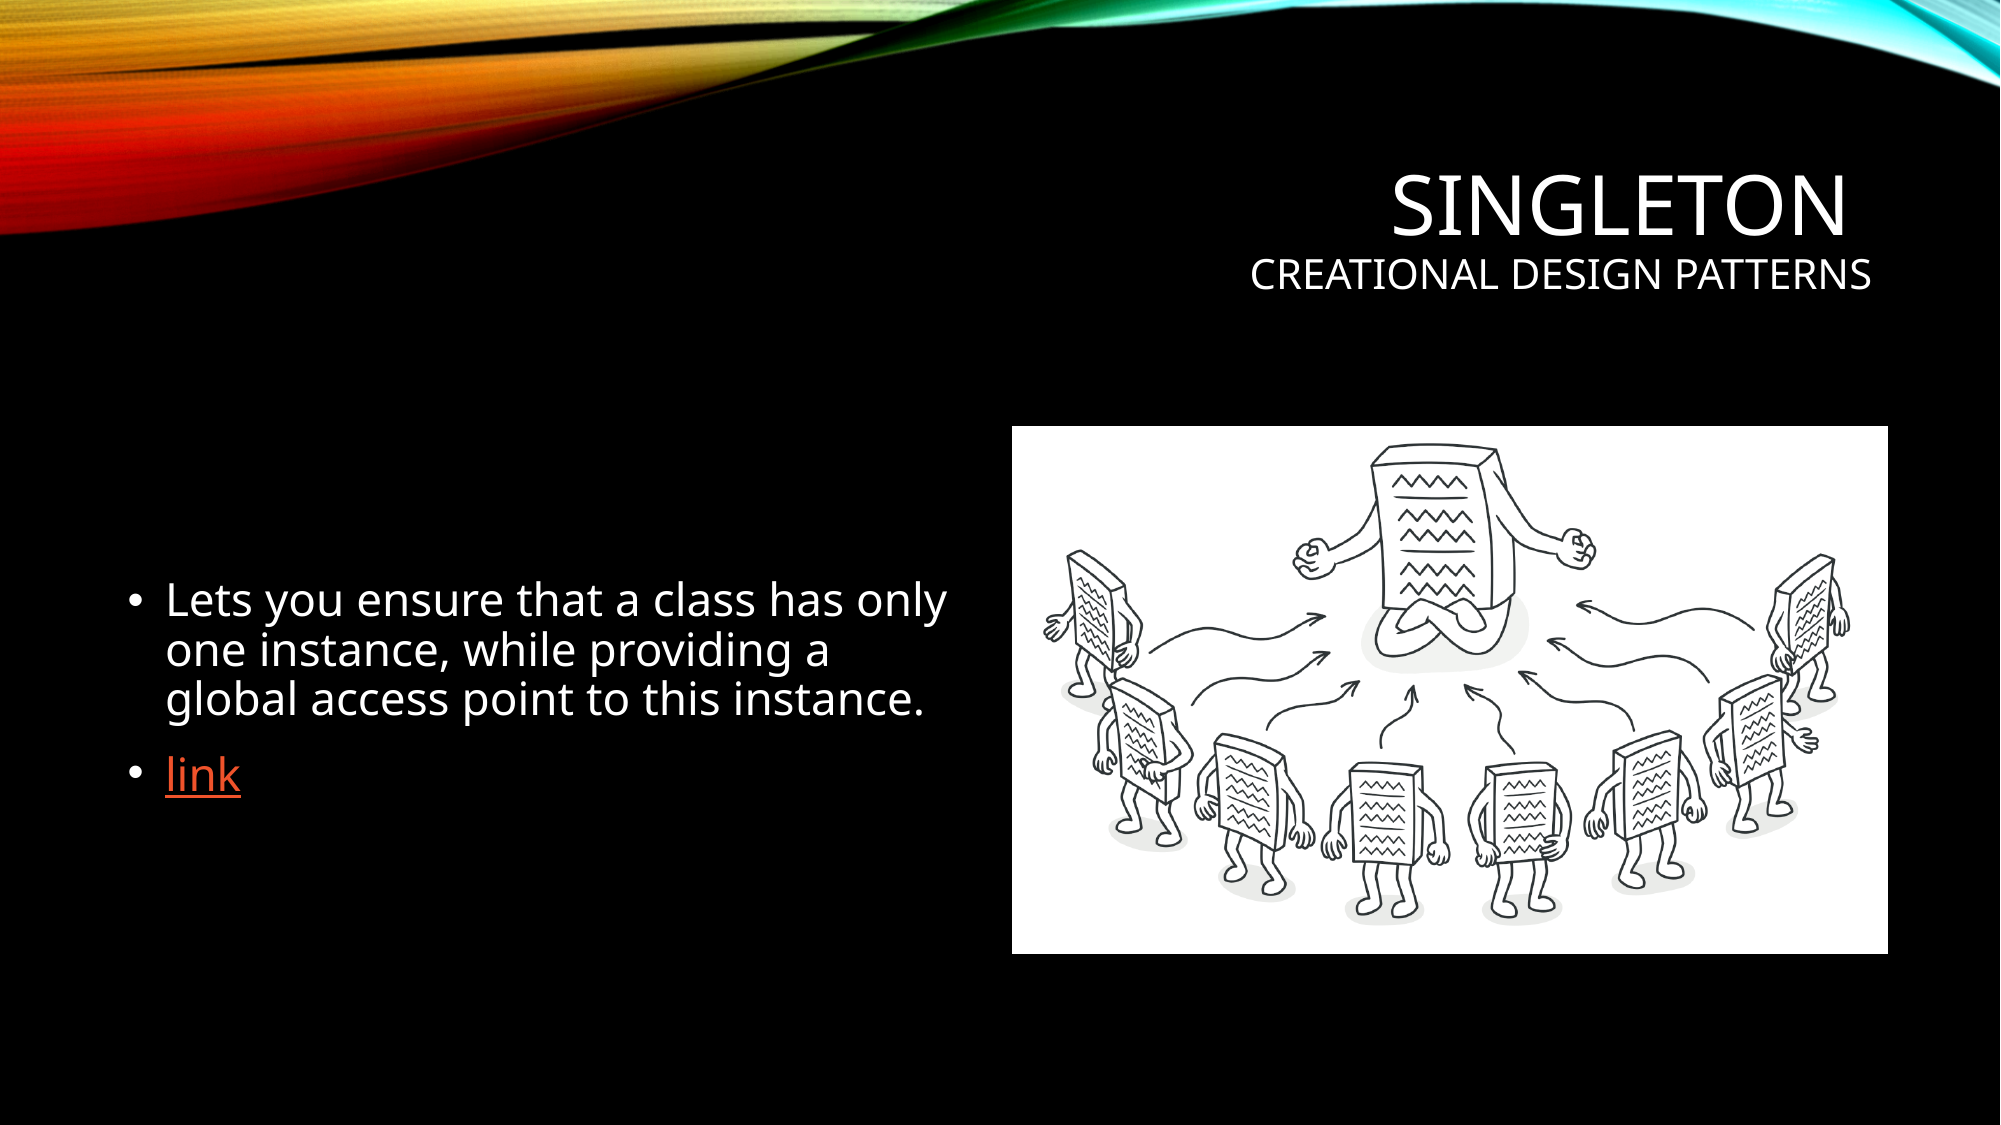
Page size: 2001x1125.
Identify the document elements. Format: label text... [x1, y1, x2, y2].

picture [0, 0, 2000, 237]
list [1012, 426, 1888, 954]
title Singleton Creational Design Patterns [474, 125, 1888, 338]
list Lets you ensure that a class has only one instance, while providing a global access point to this instance. link [112, 360, 988, 1021]
